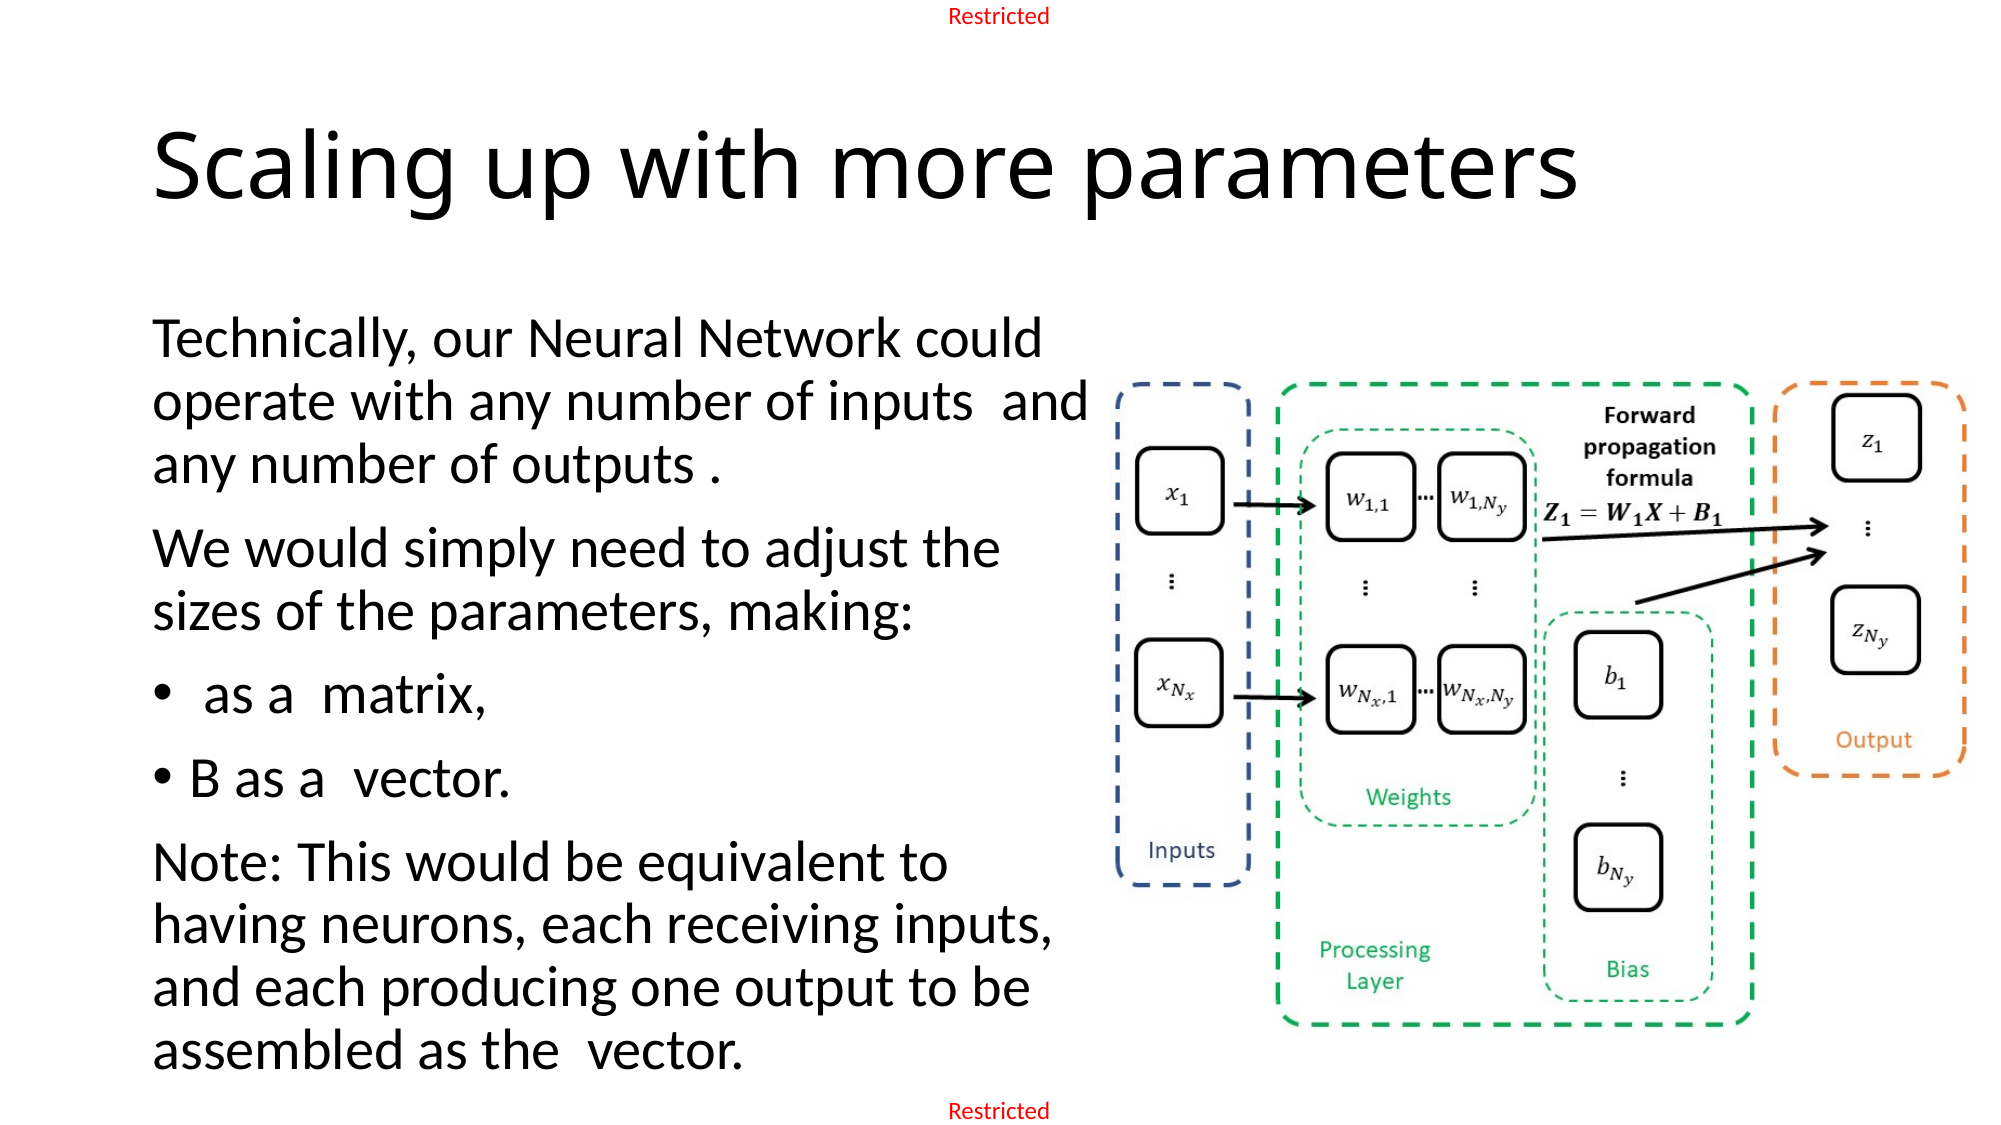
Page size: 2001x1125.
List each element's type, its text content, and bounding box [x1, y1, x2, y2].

picture [1109, 364, 1986, 1066]
title Scaling up with more parameters [137, 59, 1863, 278]
